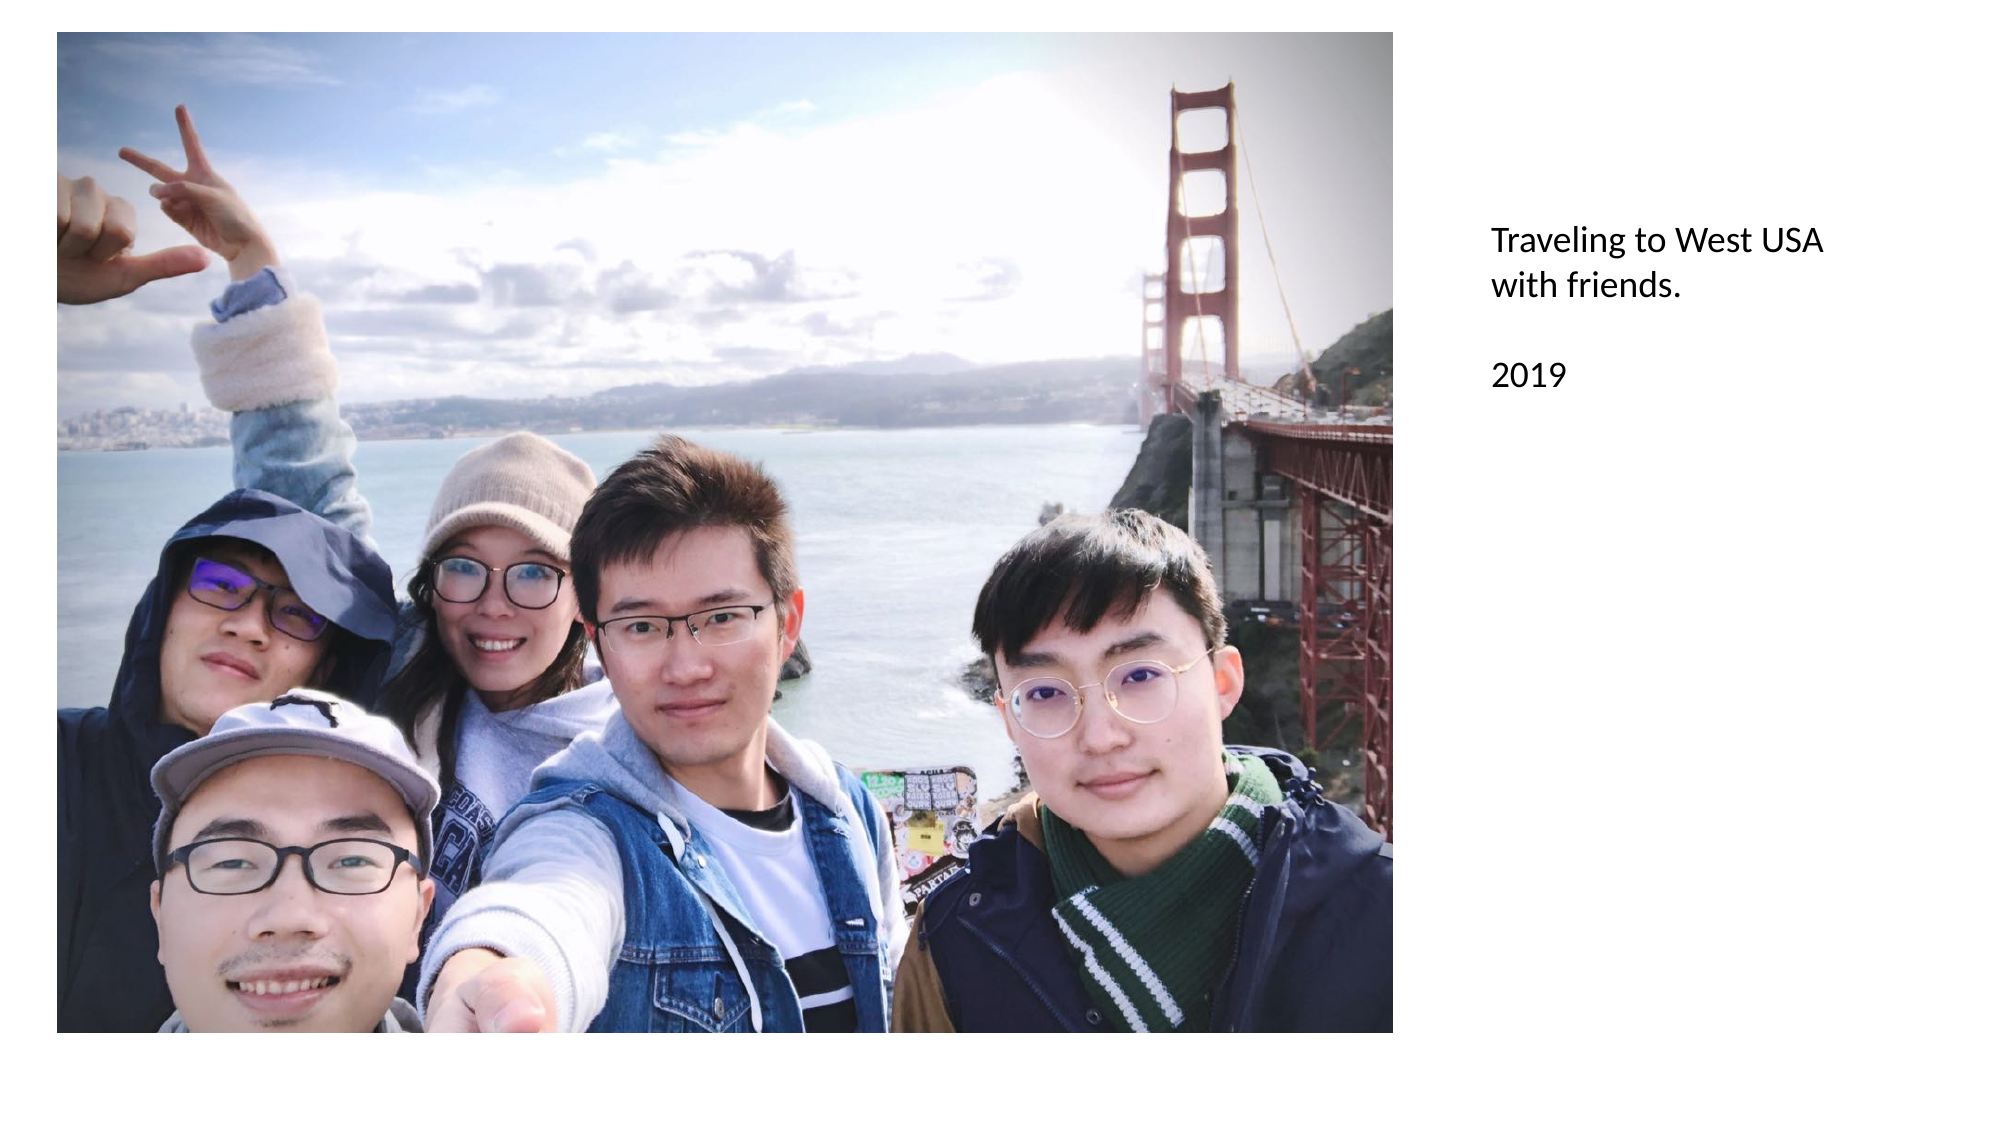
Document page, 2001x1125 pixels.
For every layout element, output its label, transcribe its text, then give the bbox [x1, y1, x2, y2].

picture [57, 32, 1393, 1033]
text_box Traveling to West USA with friends. 2019 [1476, 207, 1871, 403]
